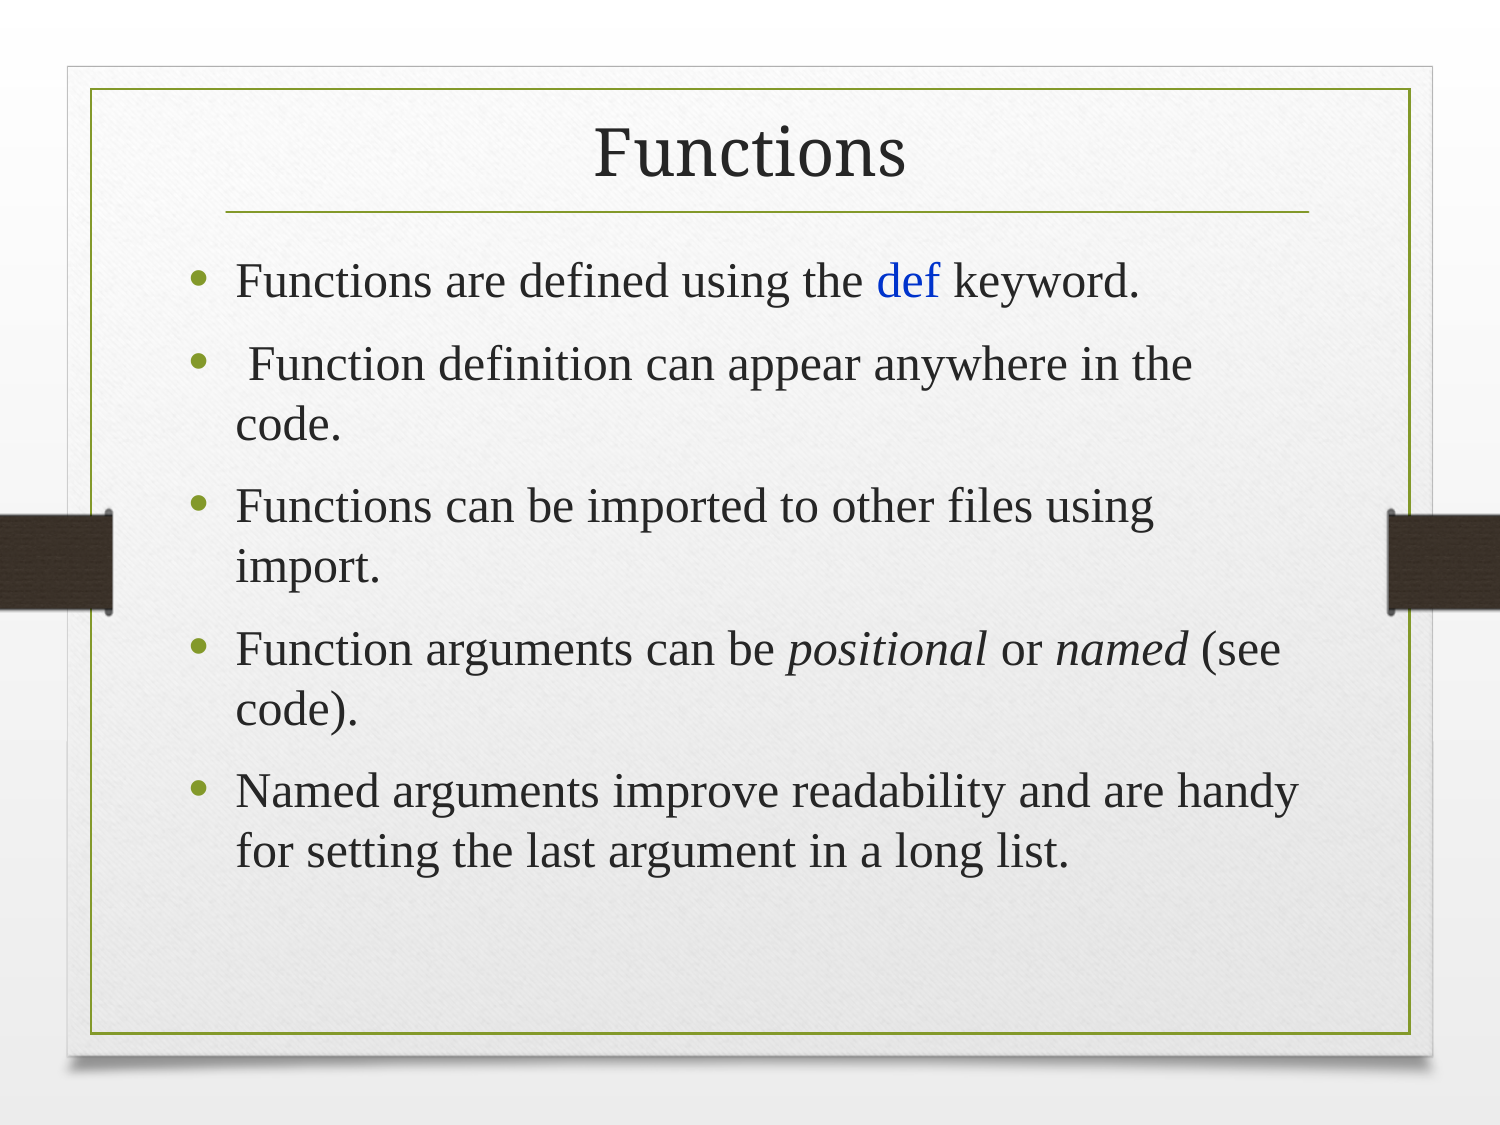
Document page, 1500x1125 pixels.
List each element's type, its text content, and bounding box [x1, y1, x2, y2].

list Functions are defined using the def keyword. Function definition can appear anywhere in the code. Functions can be imported to other files using import. Function arguments can be positional or named (see code). Named arguments improve readability and are handy for setting the last argument in a long list. [173, 239, 1327, 836]
title Functions [193, 102, 1309, 197]
picture [0, 0, 1500, 1125]
